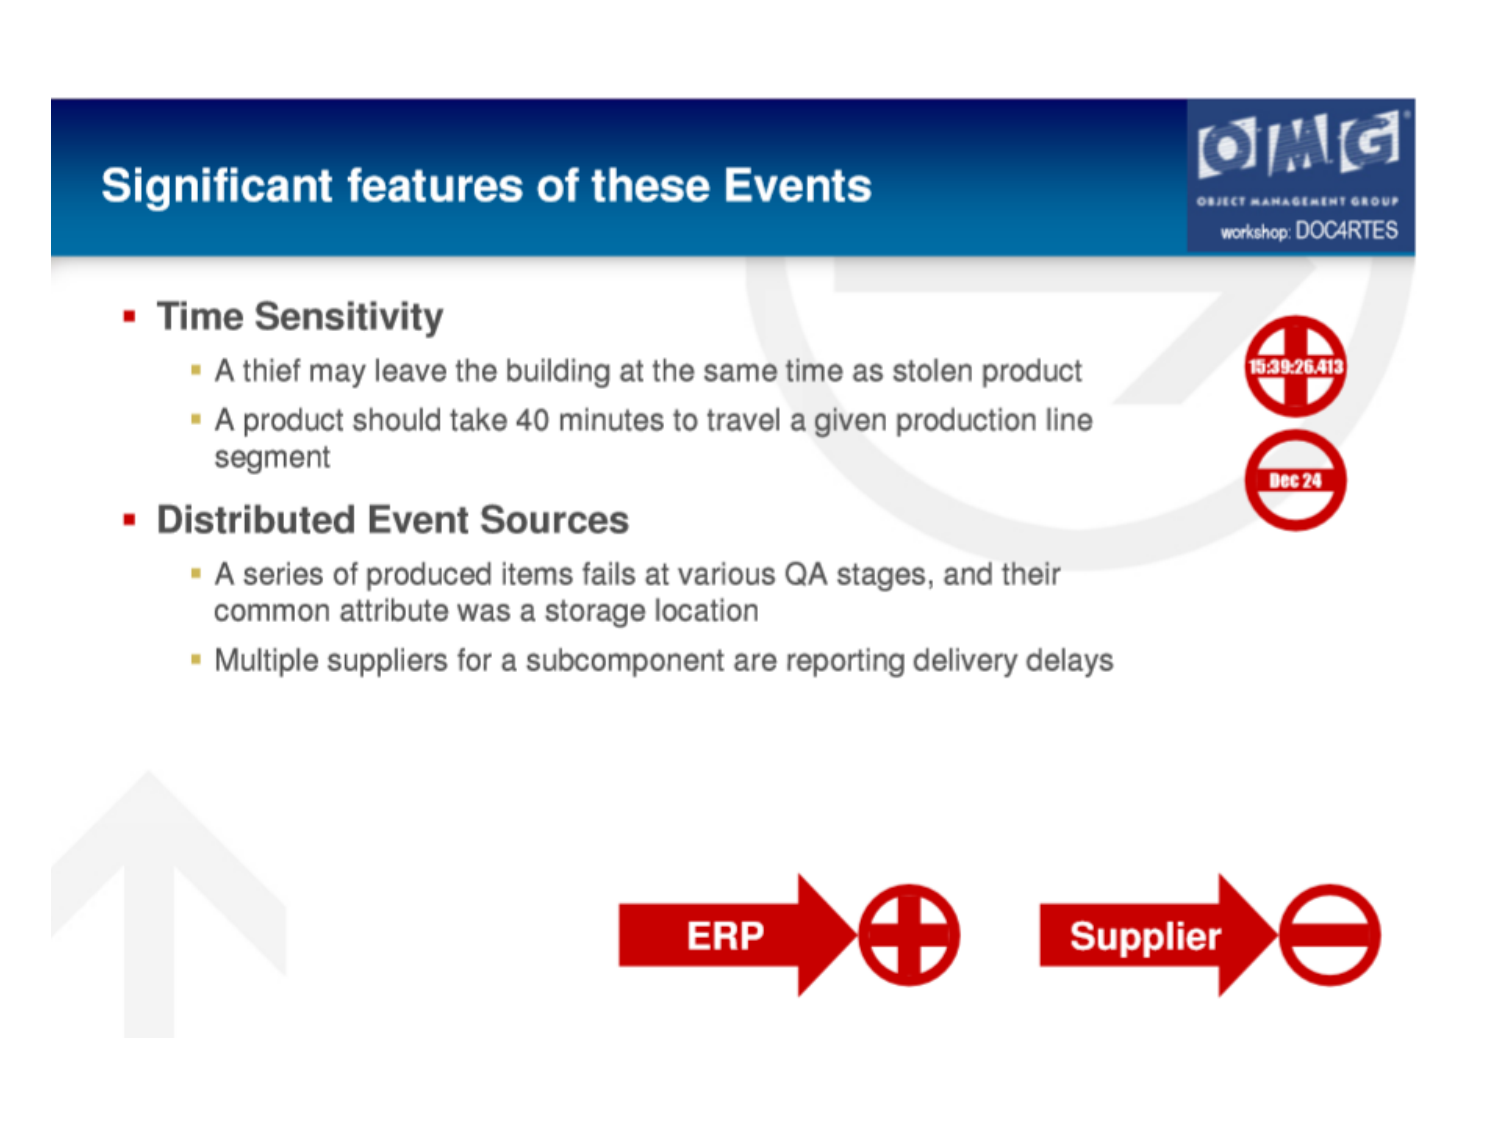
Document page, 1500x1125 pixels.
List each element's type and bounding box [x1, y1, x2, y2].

picture [51, 87, 1449, 1038]
